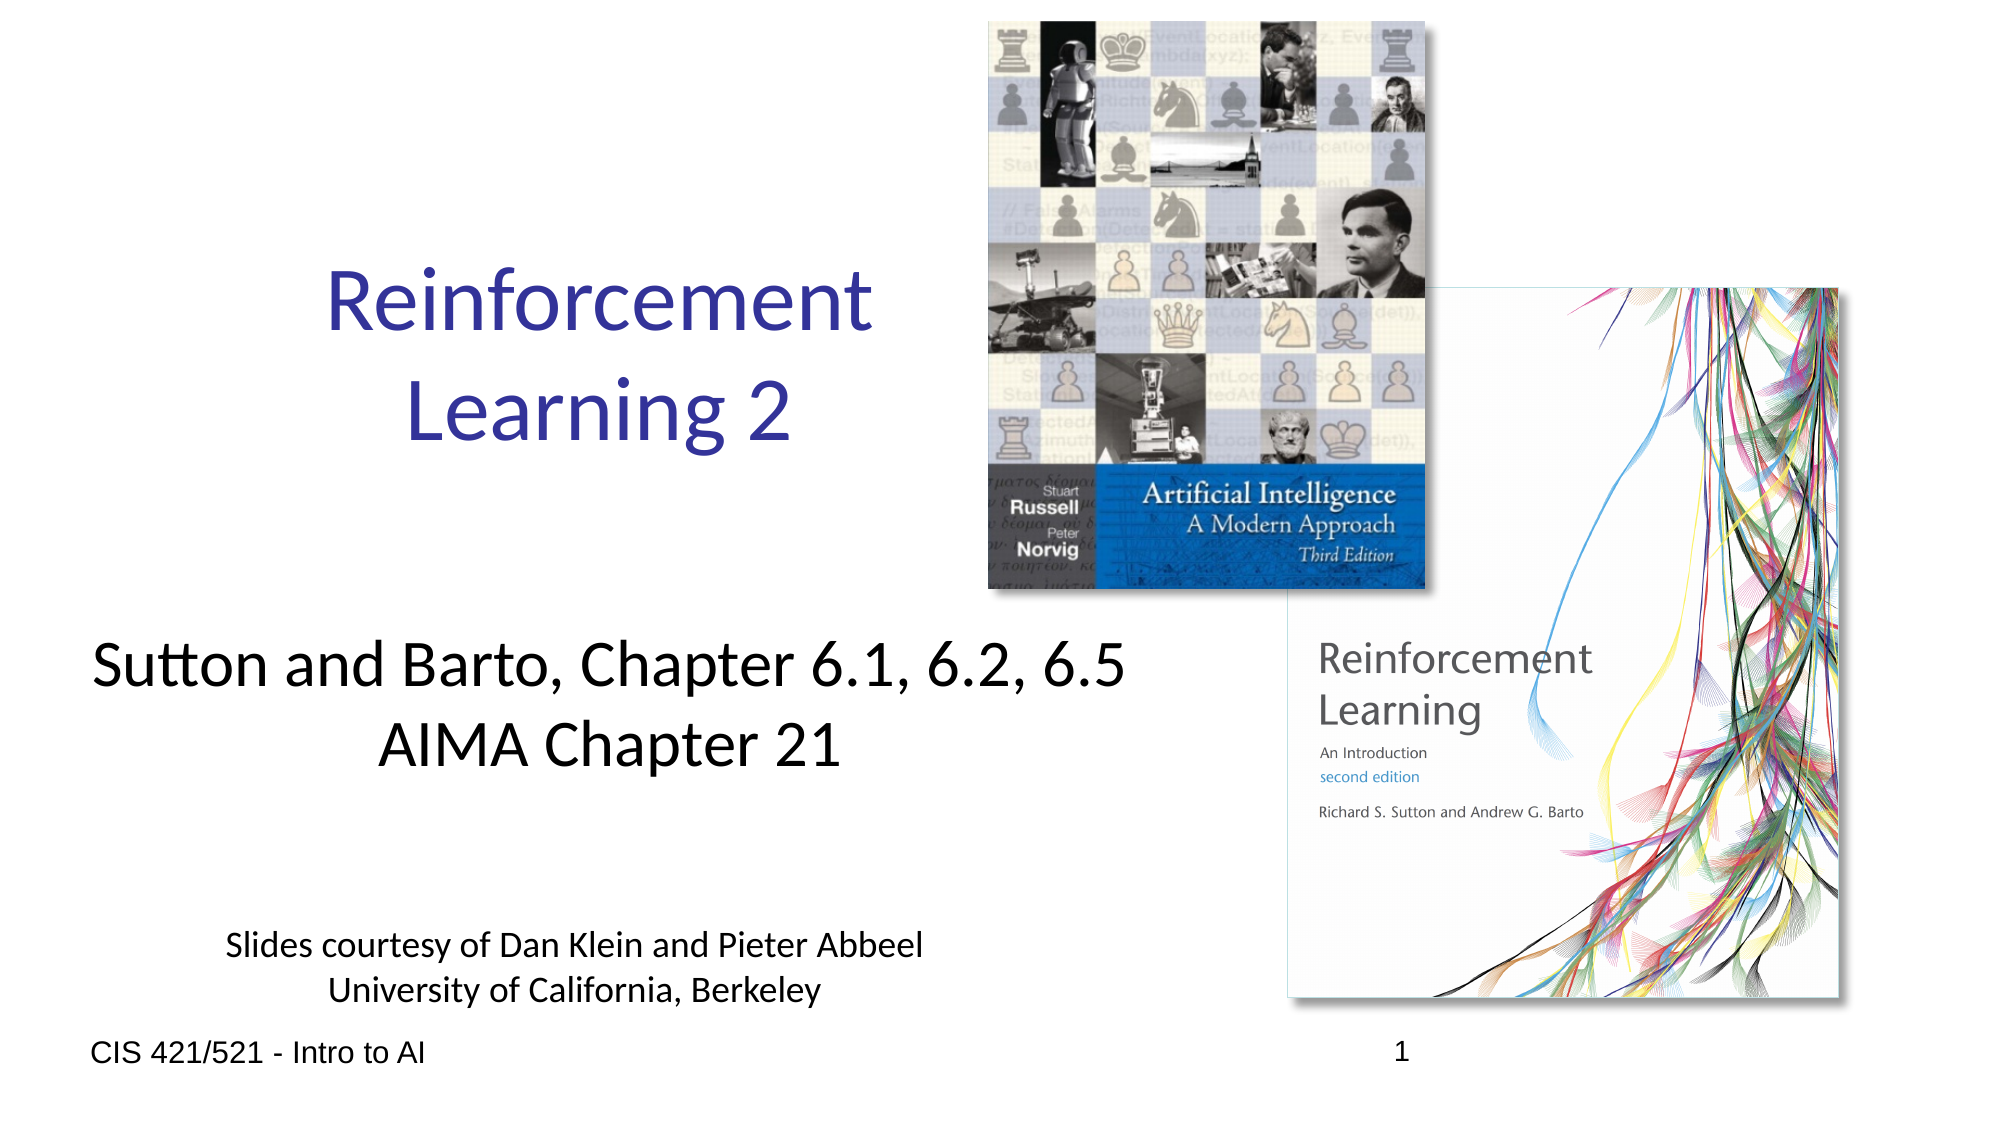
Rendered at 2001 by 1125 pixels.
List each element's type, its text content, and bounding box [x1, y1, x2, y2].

slide_number CIS 421/521 - Intro to AI [74, 1024, 463, 1103]
slide_number 1 [1074, 1024, 1426, 1103]
text_box Slides courtesy of Dan Klein and Pieter Abbeel University of California, Berkeley [75, 912, 1075, 1018]
picture [988, 21, 1839, 998]
title Reinforcement Learning 2 [199, 216, 983, 591]
subtitle Sutton and Barto, Chapter 6.1, 6.2, 6.5 AIMA Chapter 21 [0, 612, 1282, 863]
